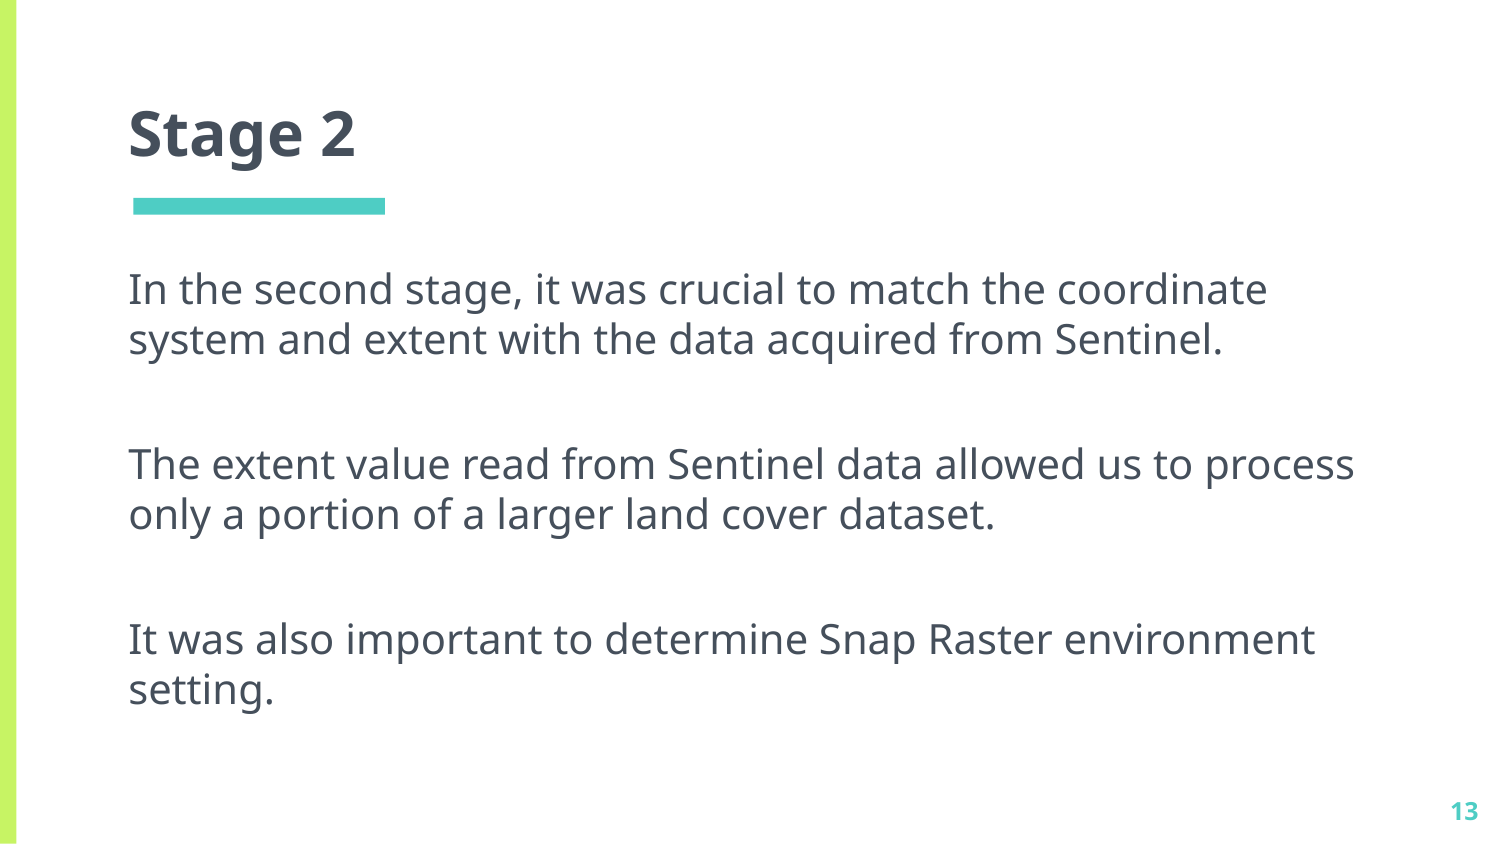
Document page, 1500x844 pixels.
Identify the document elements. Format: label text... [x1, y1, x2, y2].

slide_number ‹#› [1403, 780, 1494, 832]
list In the second stage, it was crucial to match the coordinate system and extent with the data acquired from Sentinel. The extent value read from Sentinel data allowed us to process only a portion of a larger land cover dataset. It was also important to determine Snap Raster environment setting. [113, 247, 1387, 781]
title Stage 2 [113, 24, 1387, 184]
